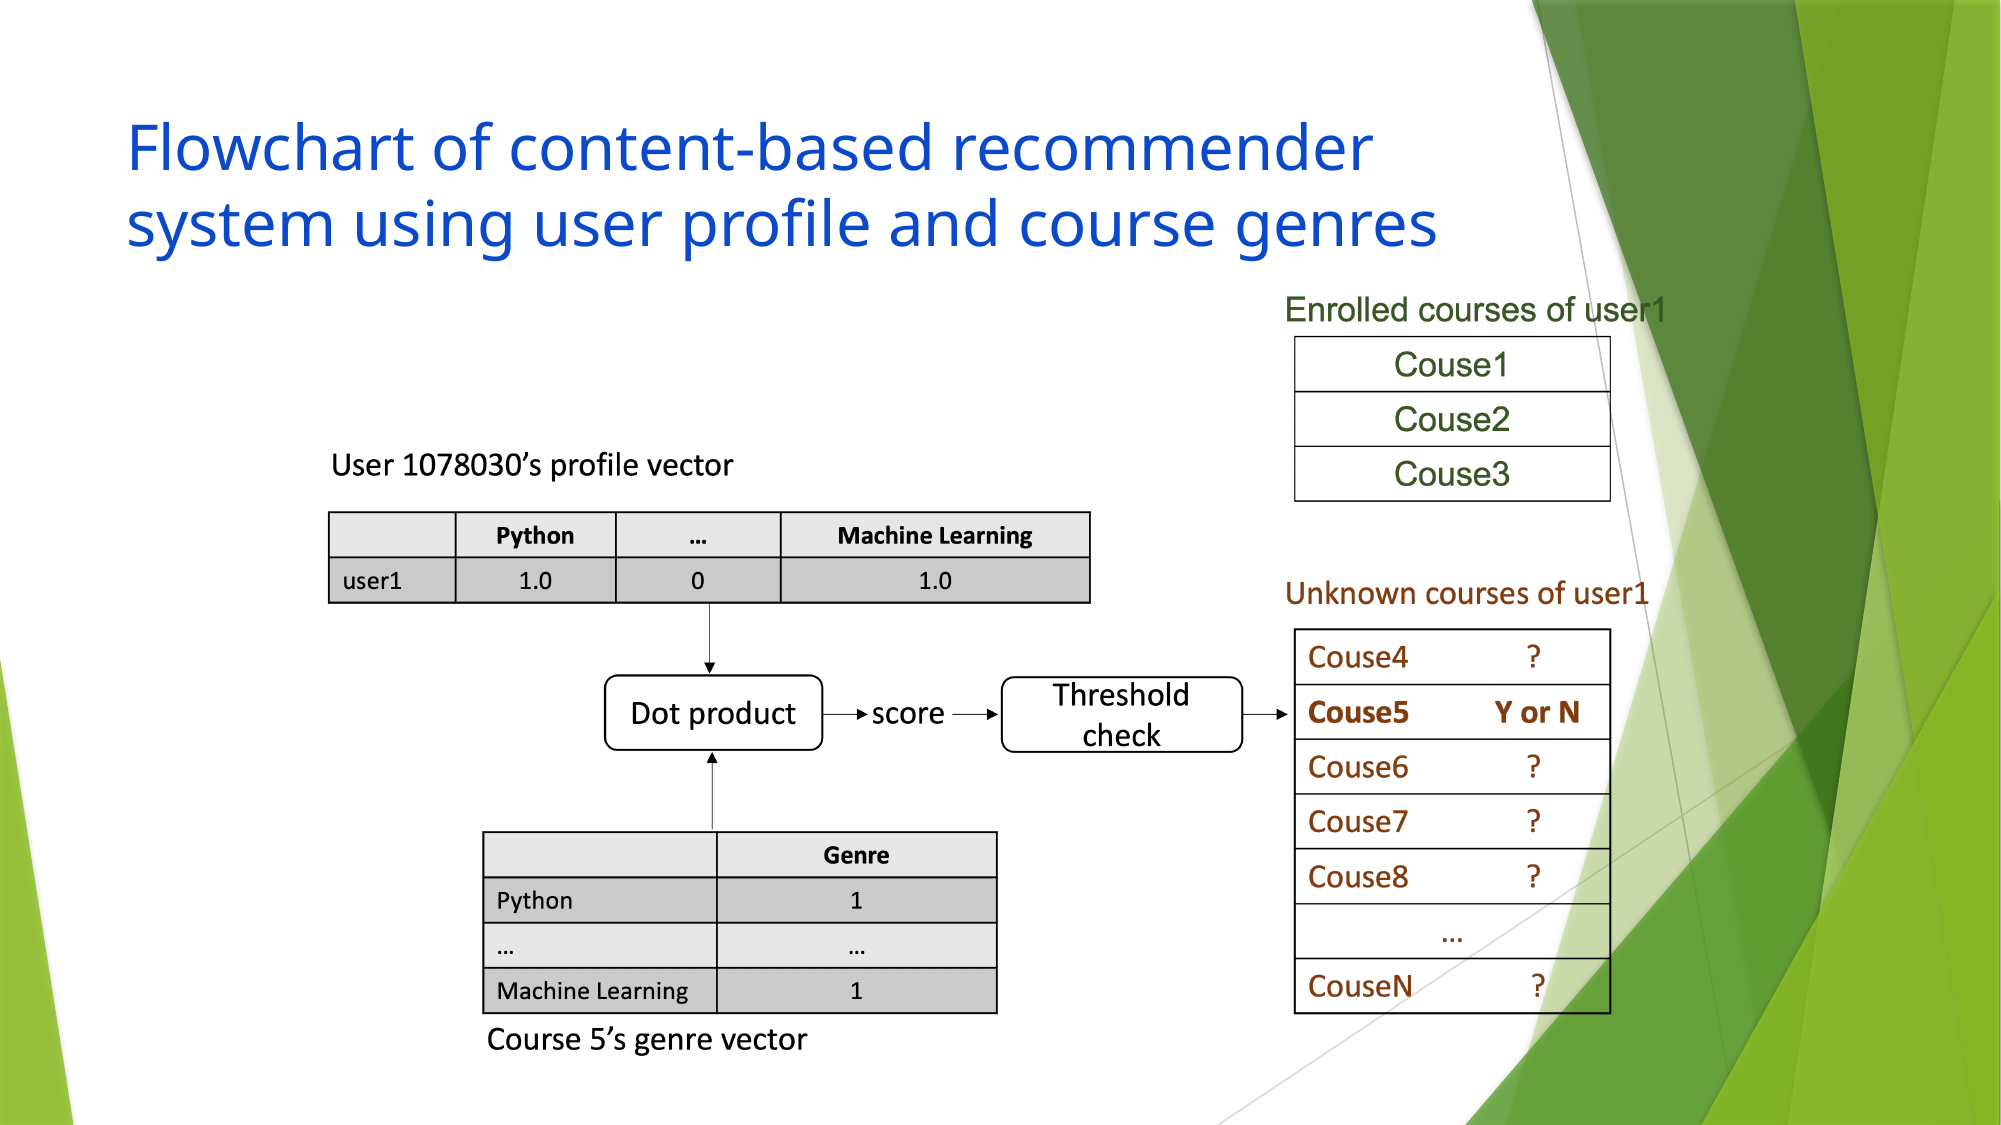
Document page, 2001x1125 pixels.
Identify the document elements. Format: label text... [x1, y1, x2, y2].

title Flowchart of content-based recommender system using user profile and course genres [111, 99, 1522, 317]
picture [308, 276, 1692, 1080]
